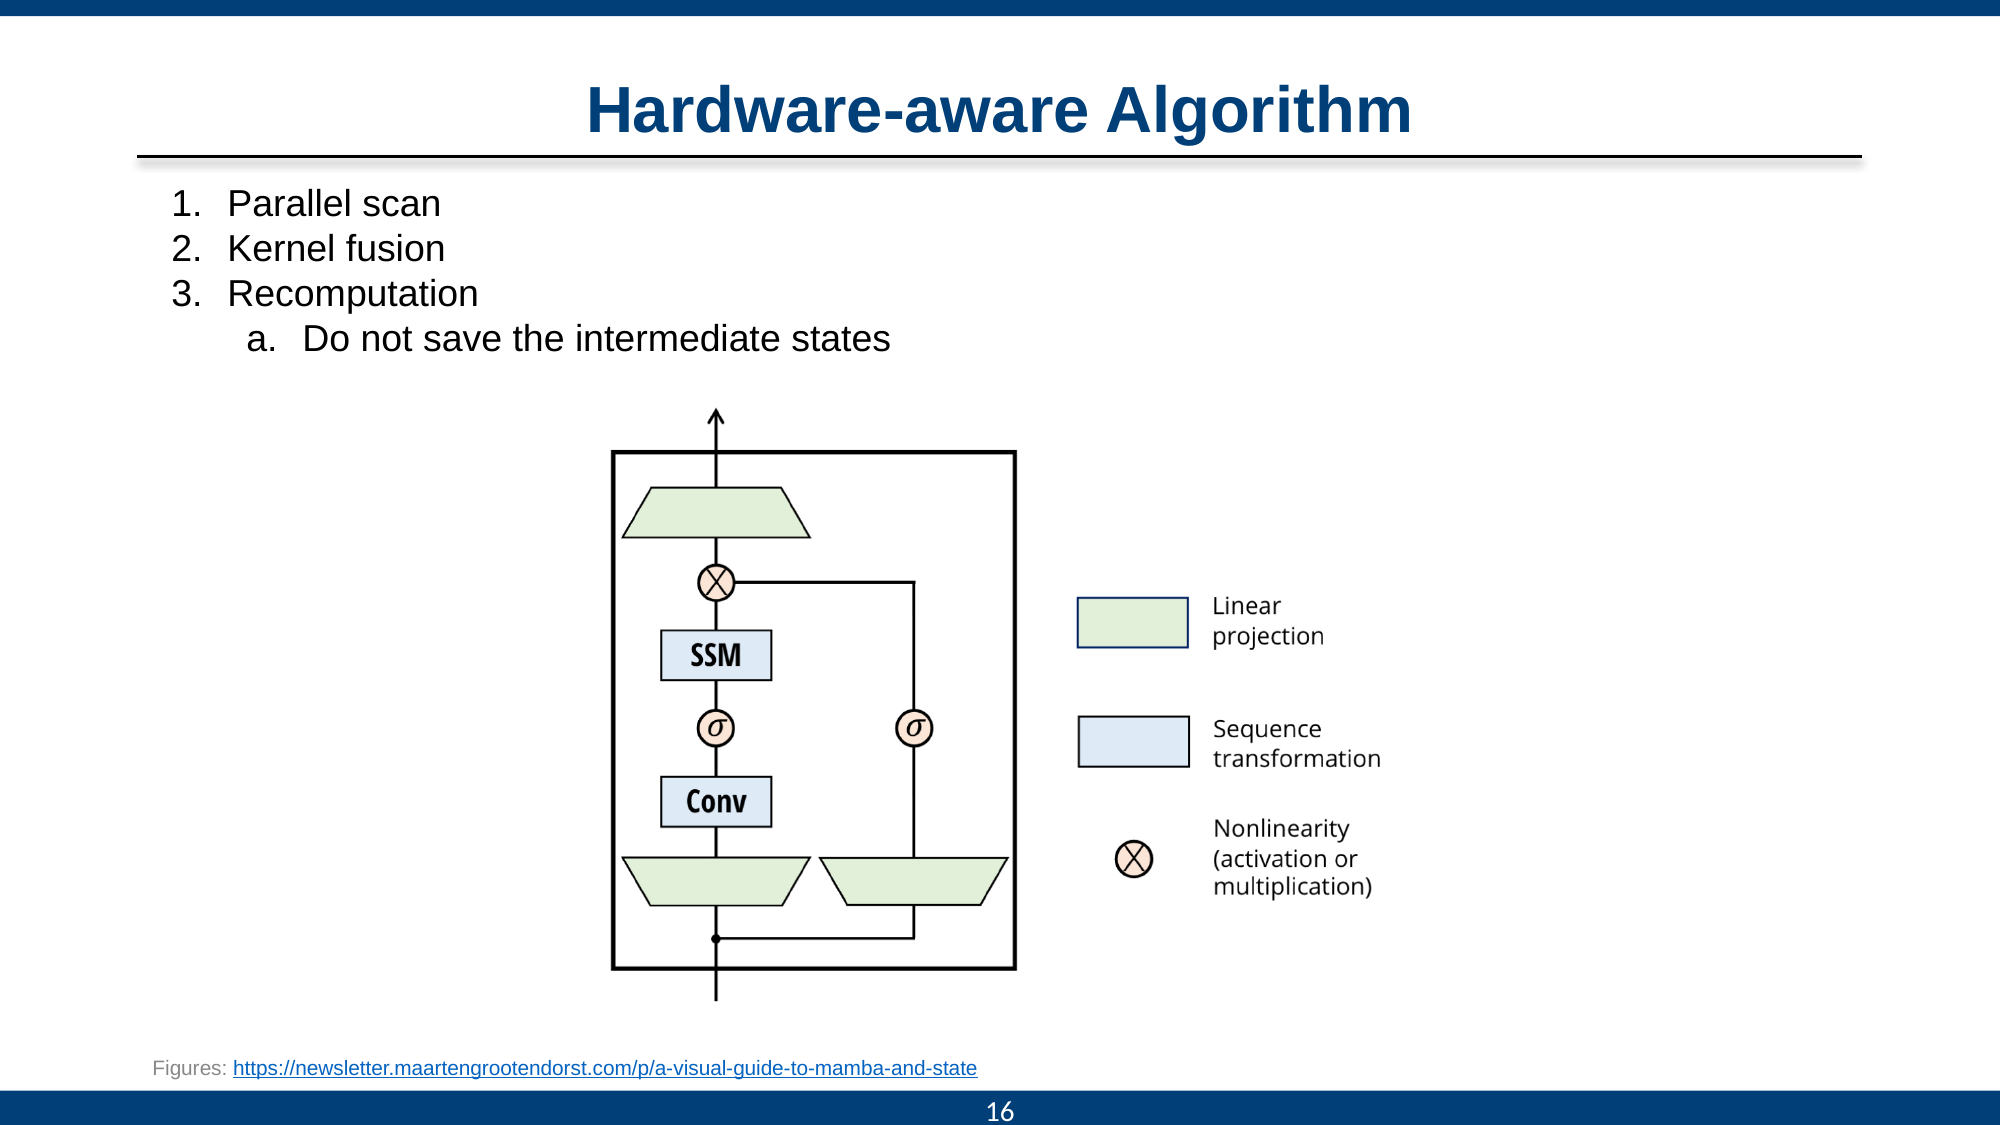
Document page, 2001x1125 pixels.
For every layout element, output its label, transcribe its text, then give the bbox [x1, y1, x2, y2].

title Hardware-aware Algorithm [137, 68, 1863, 155]
picture [592, 385, 1408, 1014]
list Parallel scan Kernel fusion Recomputation Do not save the intermediate states [137, 171, 1863, 1014]
text_box Figures: https://newsletter.maartengrootendorst.com/p/a-visual-guide-to-mamba-and-state [137, 1039, 1027, 1087]
slide_number ‹#› [774, 1079, 1225, 1125]
